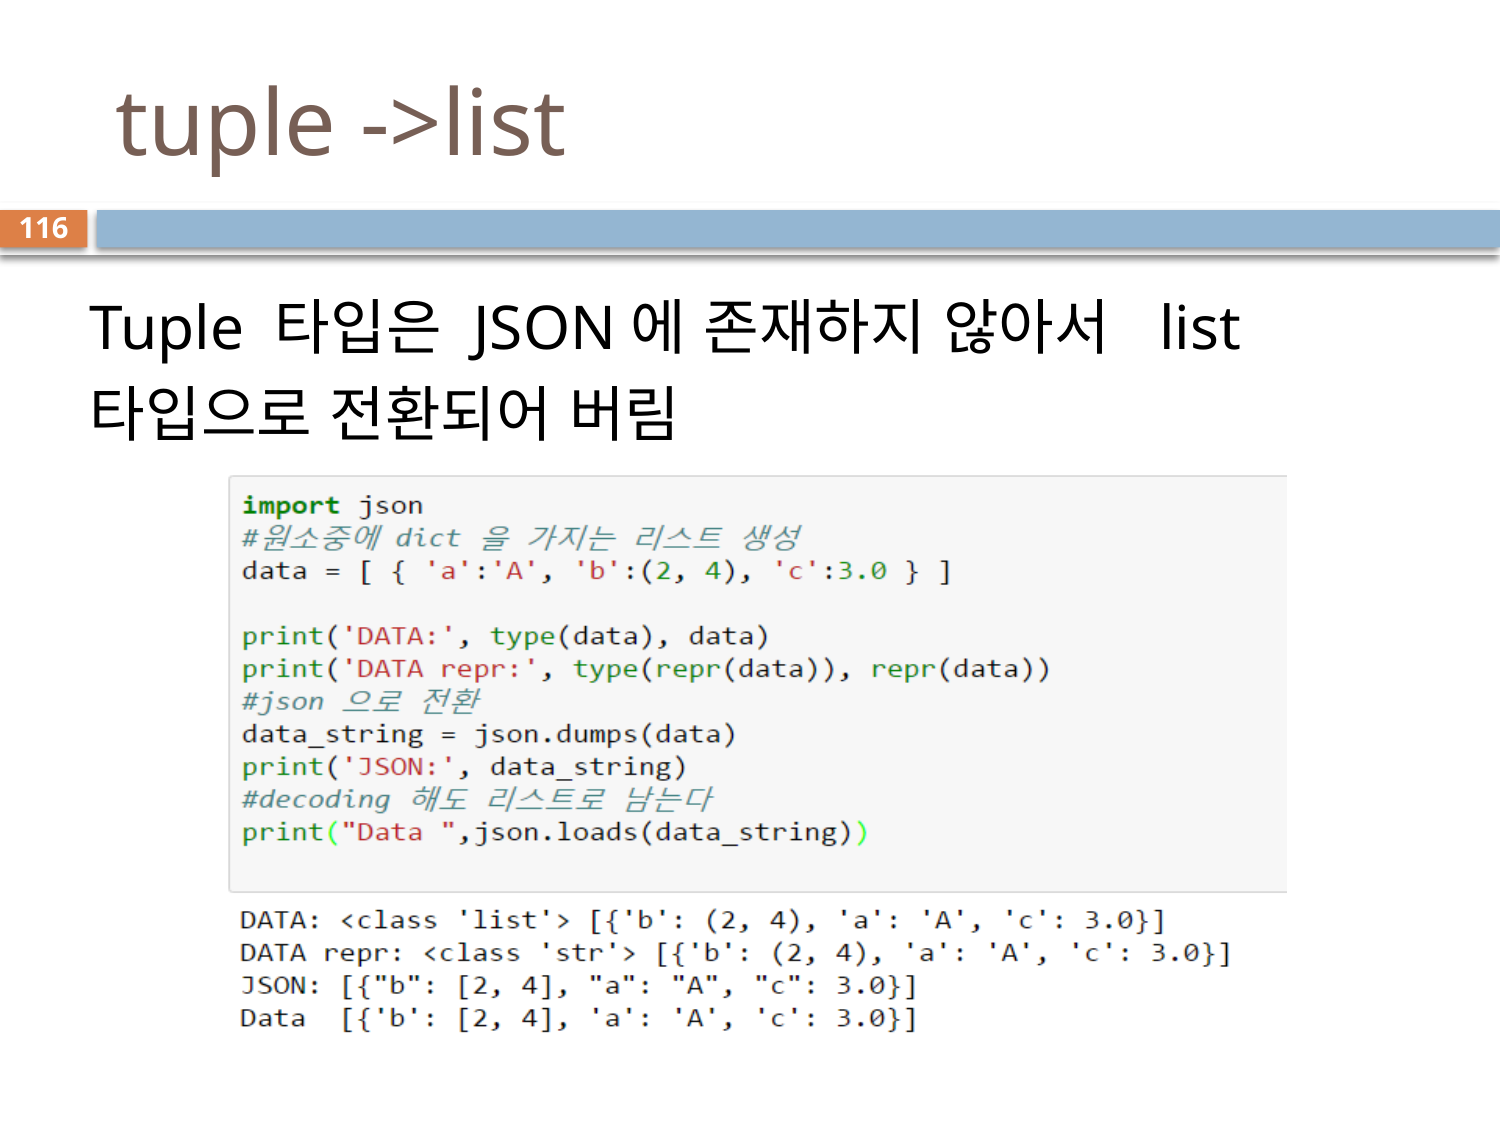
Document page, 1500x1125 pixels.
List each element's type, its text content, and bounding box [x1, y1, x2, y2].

picture [212, 467, 1288, 1046]
title tuple ->list [100, 37, 1438, 200]
list Tuple 타입은 JSON에 존재하지 않아서 list 타입으로 전환되어 버림 [75, 267, 1425, 551]
slide_number 116 [0, 208, 88, 249]
